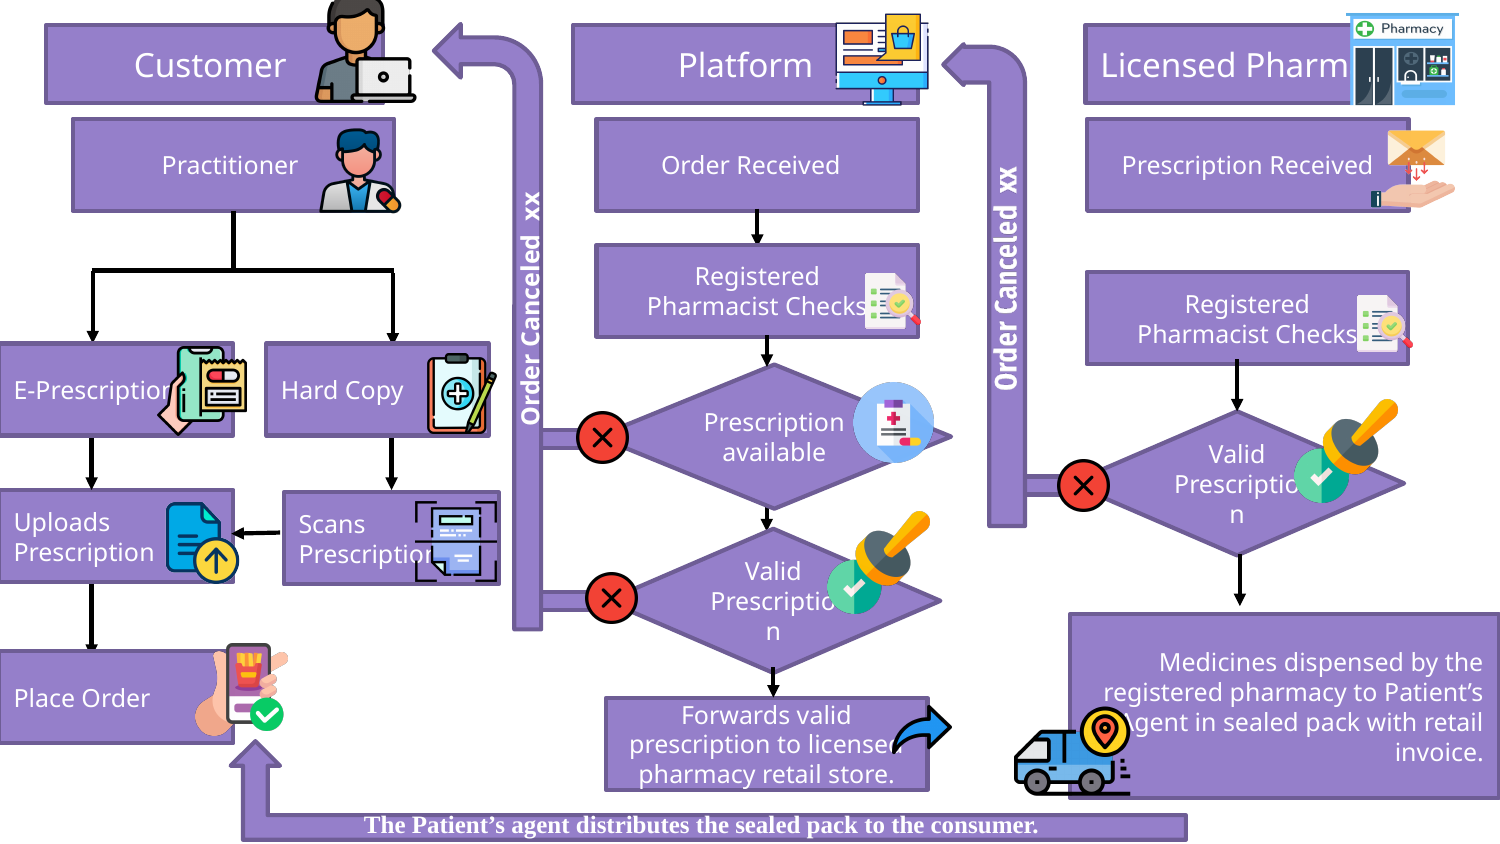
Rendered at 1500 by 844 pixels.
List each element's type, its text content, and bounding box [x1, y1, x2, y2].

text_box [431, 22, 544, 167]
text_box [987, 418, 1028, 529]
picture [1294, 399, 1398, 503]
text_box Hard Copy [264, 341, 491, 438]
picture [195, 643, 288, 736]
text_box E-Prescription [0, 341, 235, 438]
picture [157, 346, 247, 436]
text_box [544, 428, 571, 450]
picture [307, 0, 423, 103]
picture [977, 131, 1044, 410]
picture [161, 502, 243, 584]
picture [1370, 126, 1455, 211]
picture [576, 411, 629, 464]
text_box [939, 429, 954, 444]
text_box Order Canceled xx [506, 167, 552, 442]
text_box Order Received [594, 117, 920, 213]
text_box Customer [44, 23, 303, 105]
text_box Registered Pharmacist Checks [594, 243, 920, 339]
text_box [544, 590, 580, 612]
text_box Forwards valid prescription to licensed pharmacy retail store. [604, 696, 930, 792]
text_box Practitioner [71, 117, 396, 213]
picture [1357, 295, 1413, 352]
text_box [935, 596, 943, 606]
text_box Prescription available [632, 362, 870, 511]
picture [585, 572, 638, 625]
text_box Platform [571, 23, 829, 105]
text_box [228, 744, 349, 842]
text_box Prescription Received [1085, 117, 1411, 213]
picture [1346, 9, 1459, 109]
picture [1057, 459, 1110, 512]
picture [421, 353, 502, 434]
text_box Licensed Pharmacy [1083, 23, 1341, 105]
text_box Scans Prescription [282, 490, 501, 586]
picture [826, 510, 931, 615]
text_box Valid Prescription [1112, 411, 1346, 558]
picture [834, 12, 930, 107]
picture [311, 123, 405, 217]
text_box Valid Prescription [642, 526, 897, 674]
text_box The Patient’s agent distributes the sealed pack to the consumer. [349, 801, 1234, 844]
text_box Place Order [0, 649, 235, 745]
text_box Uploads Prescription [0, 488, 235, 584]
picture [864, 273, 921, 330]
text_box Medicines dispensed by the registered pharmacy to Patient’s Agent in sealed pack with retail invoice. [1068, 612, 1500, 800]
text_box [941, 42, 1028, 130]
picture [892, 700, 952, 760]
text_box [512, 442, 544, 632]
text_box Registered Pharmacist Checks [1085, 270, 1410, 366]
picture [1010, 689, 1134, 813]
text_box [1028, 474, 1052, 497]
picture [852, 382, 935, 464]
picture [415, 501, 497, 583]
